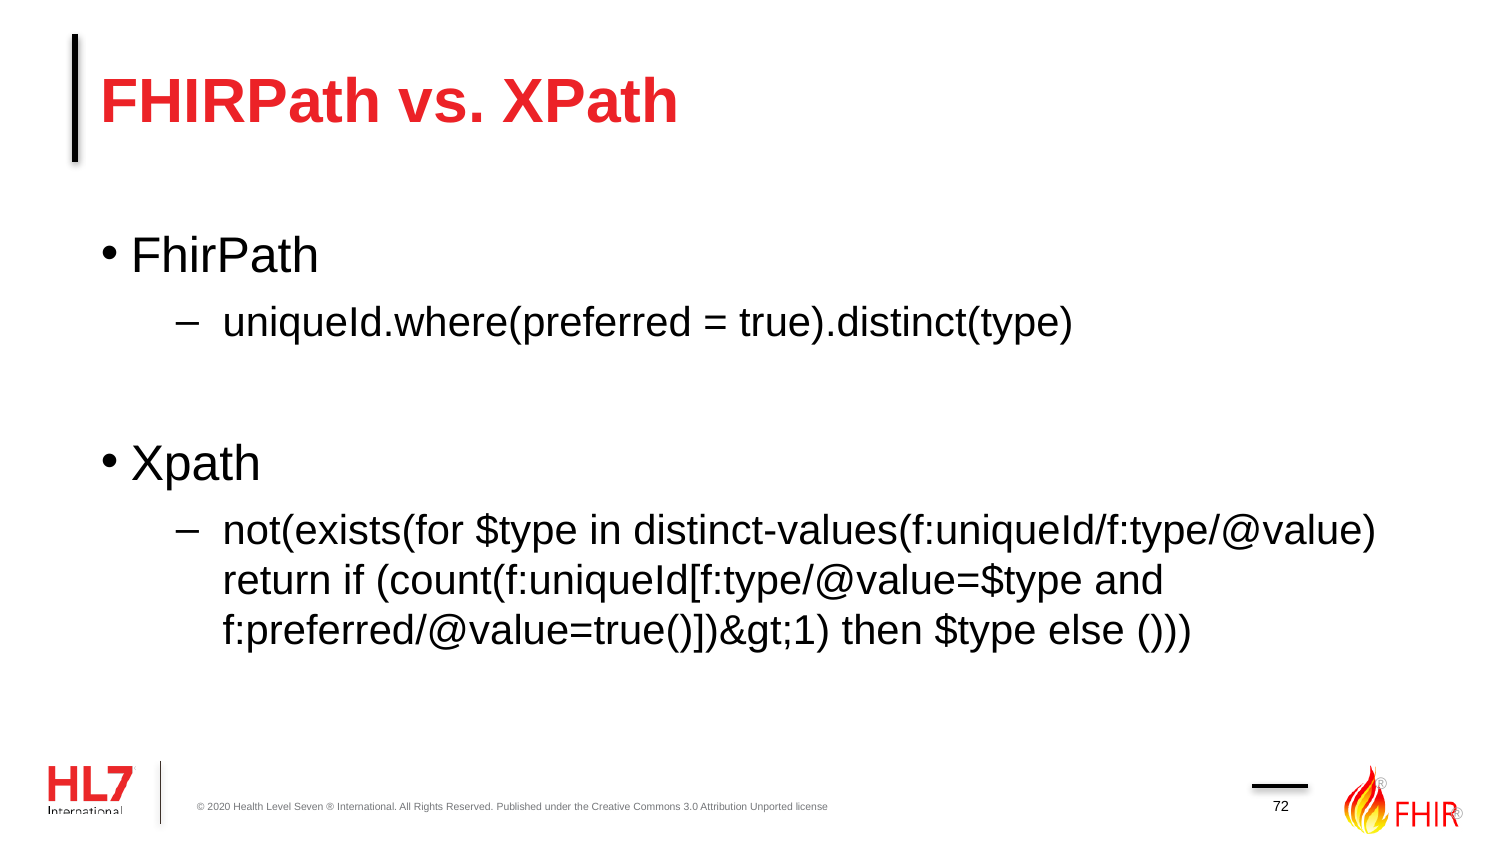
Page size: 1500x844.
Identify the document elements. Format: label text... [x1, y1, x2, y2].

slide_number 72 [1258, 786, 1304, 814]
list FhirPath uniqueId.where(preferred = true).distinct(type) Xpath not(exists(for $type in distinct-values(f:uniqueId/f:type/@value) return if (count(f:uniqueId[f:type/@value=$type and f:preferred/@value=true()])&gt;1) then $type else ())) [100, 222, 1451, 731]
picture [1339, 760, 1463, 837]
title FHIRPath vs. XPath [100, 33, 1451, 163]
footer © 2020 Health Level Seven ® International. All Rights Reserved. Published under the Creative Commons 3.0 Attribution Unported license [196, 786, 941, 813]
